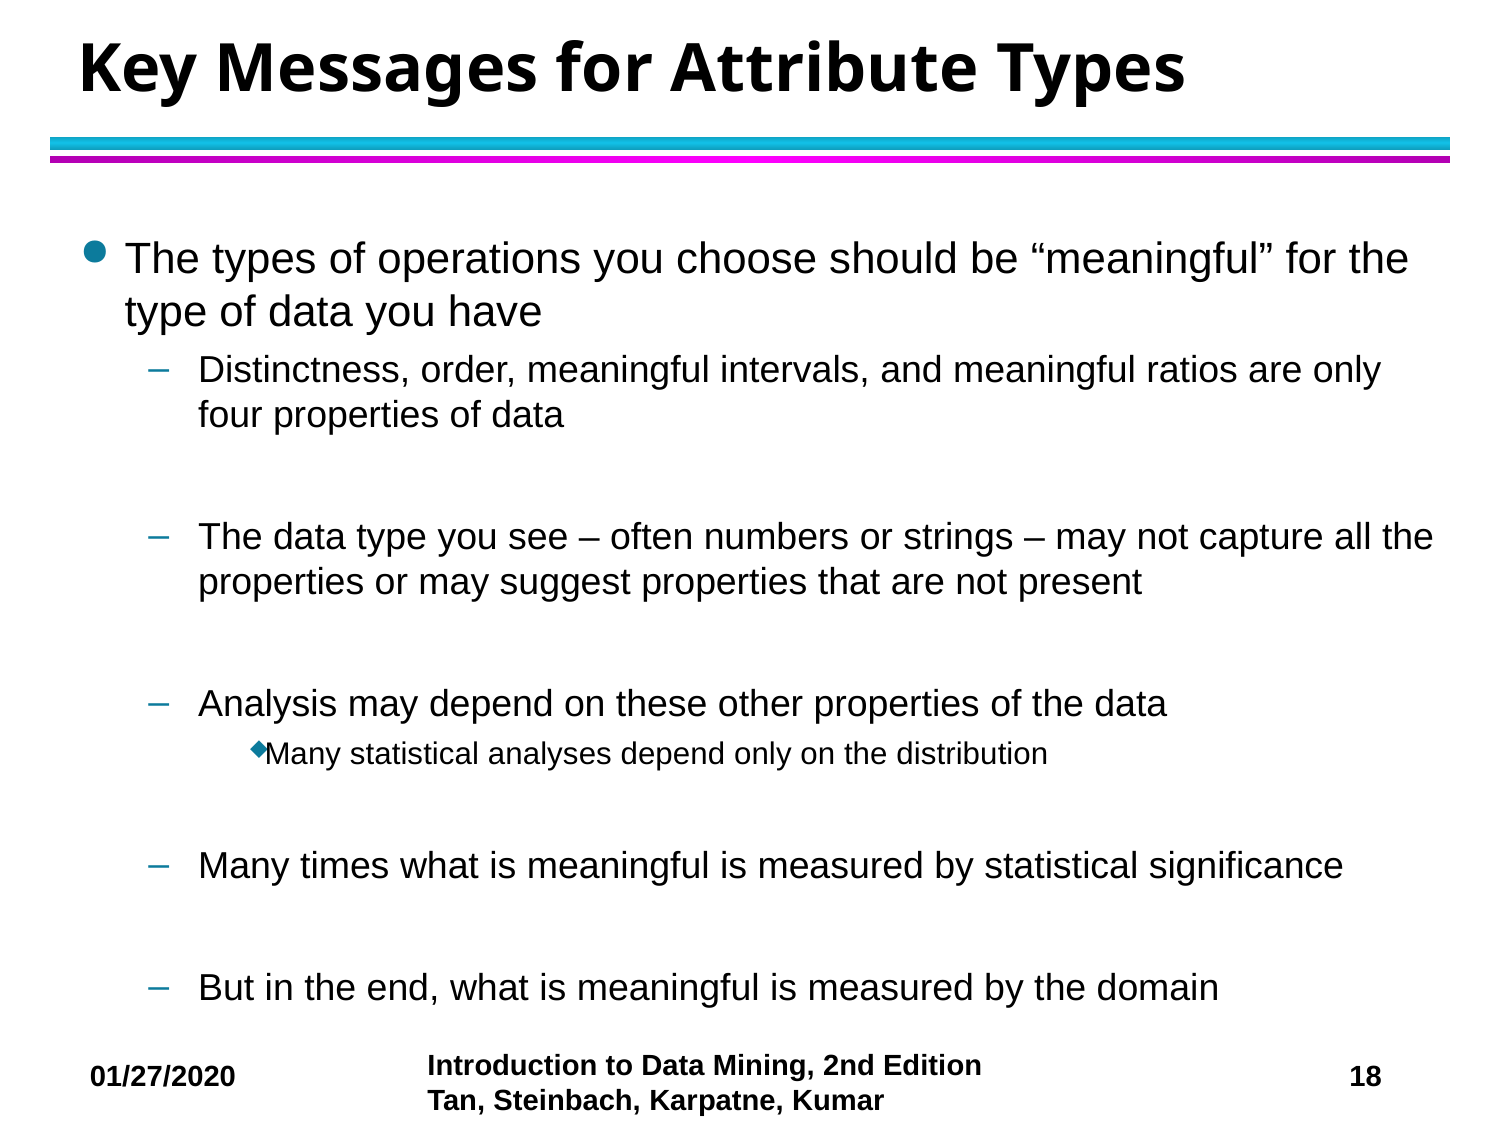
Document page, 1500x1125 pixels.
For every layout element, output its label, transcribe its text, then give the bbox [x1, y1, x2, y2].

list The types of operations you choose should be “meaningful” for the type of data you have Distinctness, order, meaningful intervals, and meaningful ratios are only four properties of data The data type you see – often numbers or strings – may not capture all the properties or may suggest properties that are not present Analysis may depend on these other properties of the data Many statistical analyses depend only on the distribution Many times what is meaningful is measured by statistical significance But in the end, what is meaningful is measured by the domain [67, 174, 1450, 1025]
title Key Messages for Attribute Types [62, 24, 1421, 113]
